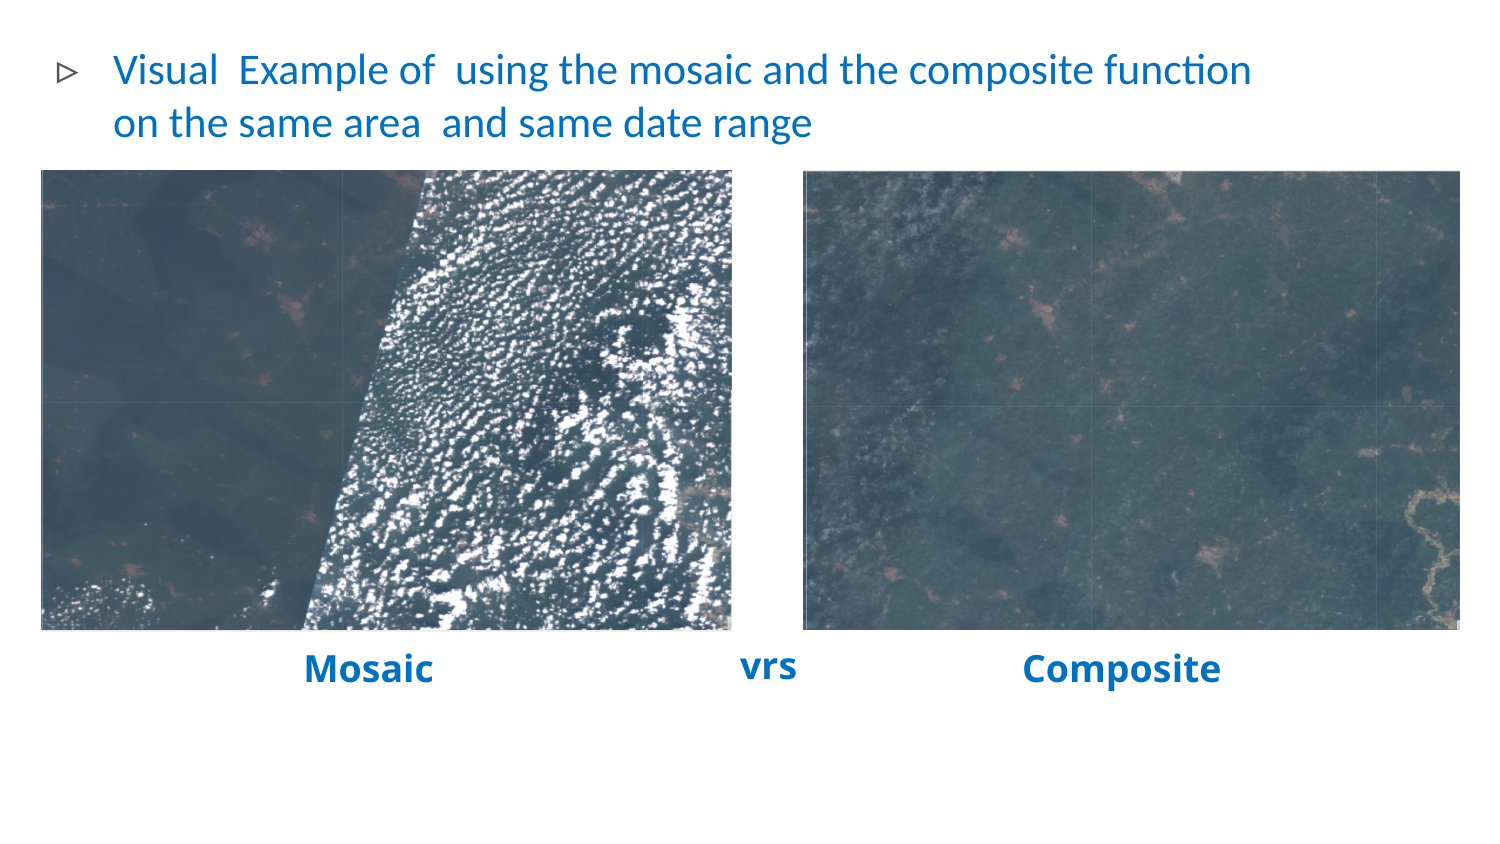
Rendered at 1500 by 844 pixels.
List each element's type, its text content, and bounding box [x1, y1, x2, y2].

picture [802, 170, 1460, 631]
picture [41, 170, 732, 639]
text_box Visual Example of using the mosaic and the composite function on the same area and same date range [41, 33, 1323, 154]
text_box Composite [1007, 637, 1240, 698]
text_box vrs [725, 634, 824, 695]
text_box Mosaic [288, 639, 450, 698]
